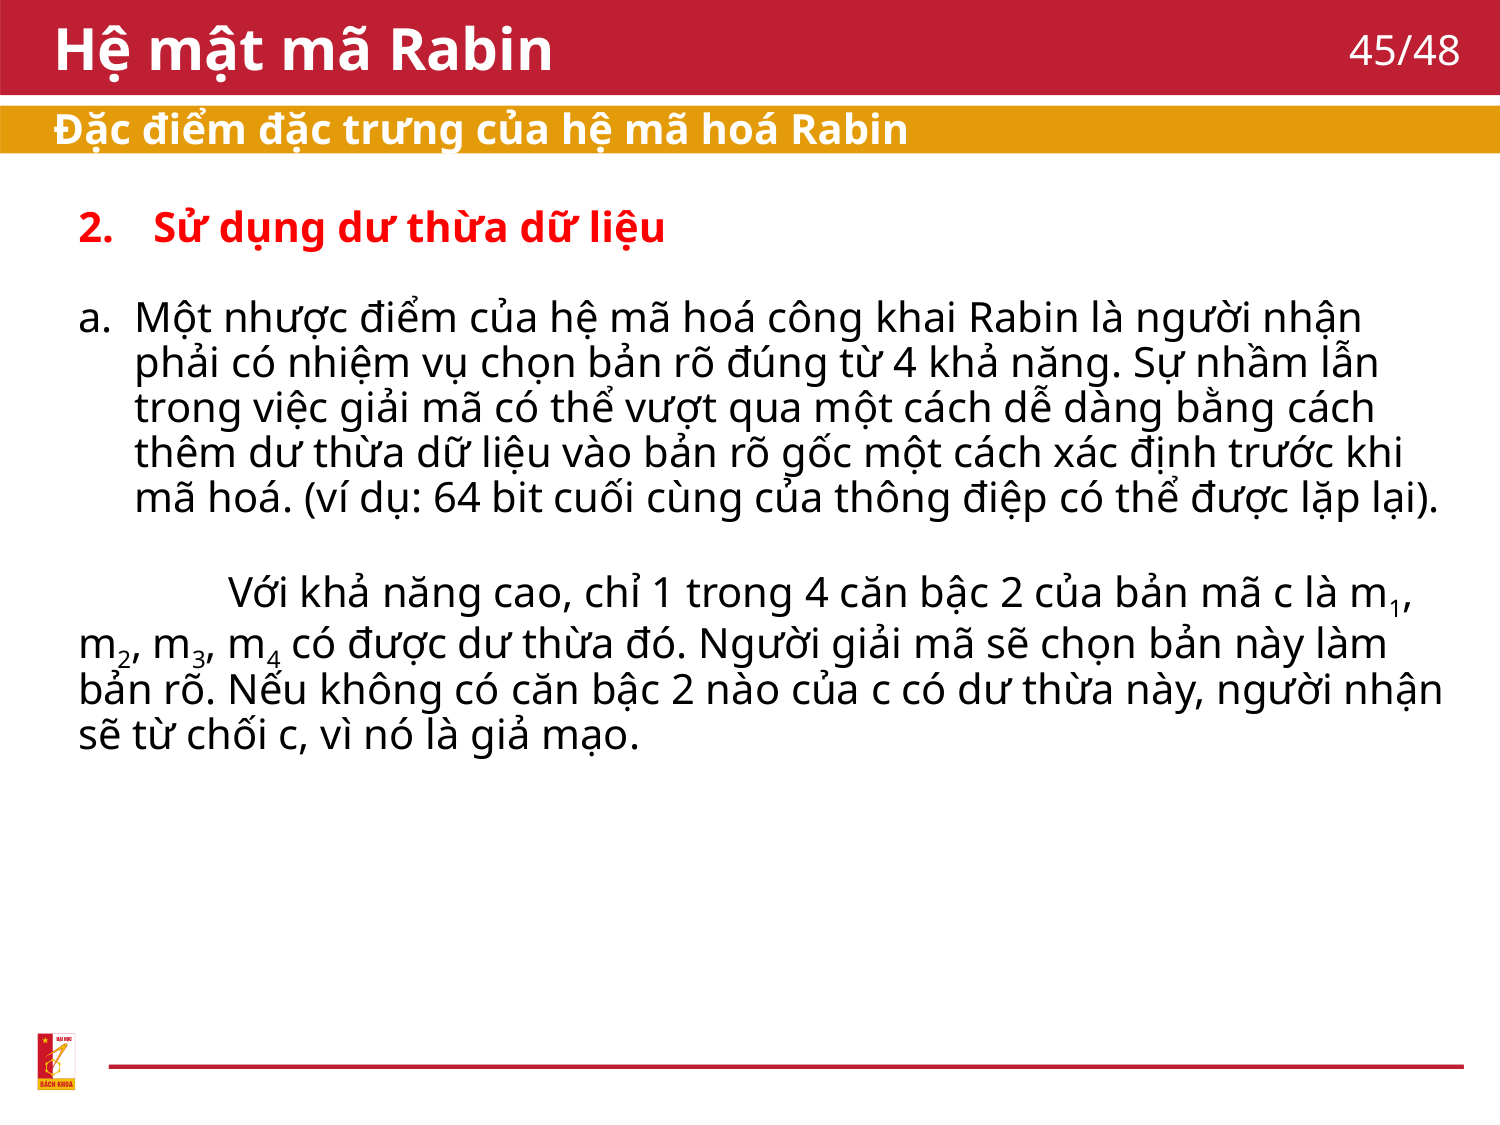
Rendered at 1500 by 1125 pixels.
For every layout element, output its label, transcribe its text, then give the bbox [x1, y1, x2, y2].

text_box 45/48 [1324, 22, 1487, 79]
text_box Sử dụng dư thừa dữ liệu Một nhược điểm của hệ mã hoá công khai Rabin là người nhận phải có nhiệm vụ chọn bản rõ đúng từ 4 khả năng. Sự nhầm lẫn trong việc giải mã có thể vượt qua một cách dễ dàng bằng cách thêm dư thừa dữ liệu vào bản rõ gốc một cách xác định trước khi mã hoá. (ví dụ: 64 bit cuối cùng của thông điệp có thể được lặp lại). Với khả năng cao, chỉ 1 trong 4 căn bậc 2 của bản mã c là m1, m2, m3, m4 có được dư thừa đó. Người giải mã sẽ chọn bản này làm bản rõ. Nếu không có căn bậc 2 nào của c có dư thừa này, người nhận sẽ từ chối c, vì nó là giả mạo. [63, 199, 1462, 1015]
picture [0, 0, 1500, 1125]
text_box [38, 174, 1462, 990]
text_box Đặc điểm đặc trưng của hệ mã hoá Rabin [38, 100, 1462, 161]
title Hệ mật mã Rabin [38, 12, 1462, 87]
